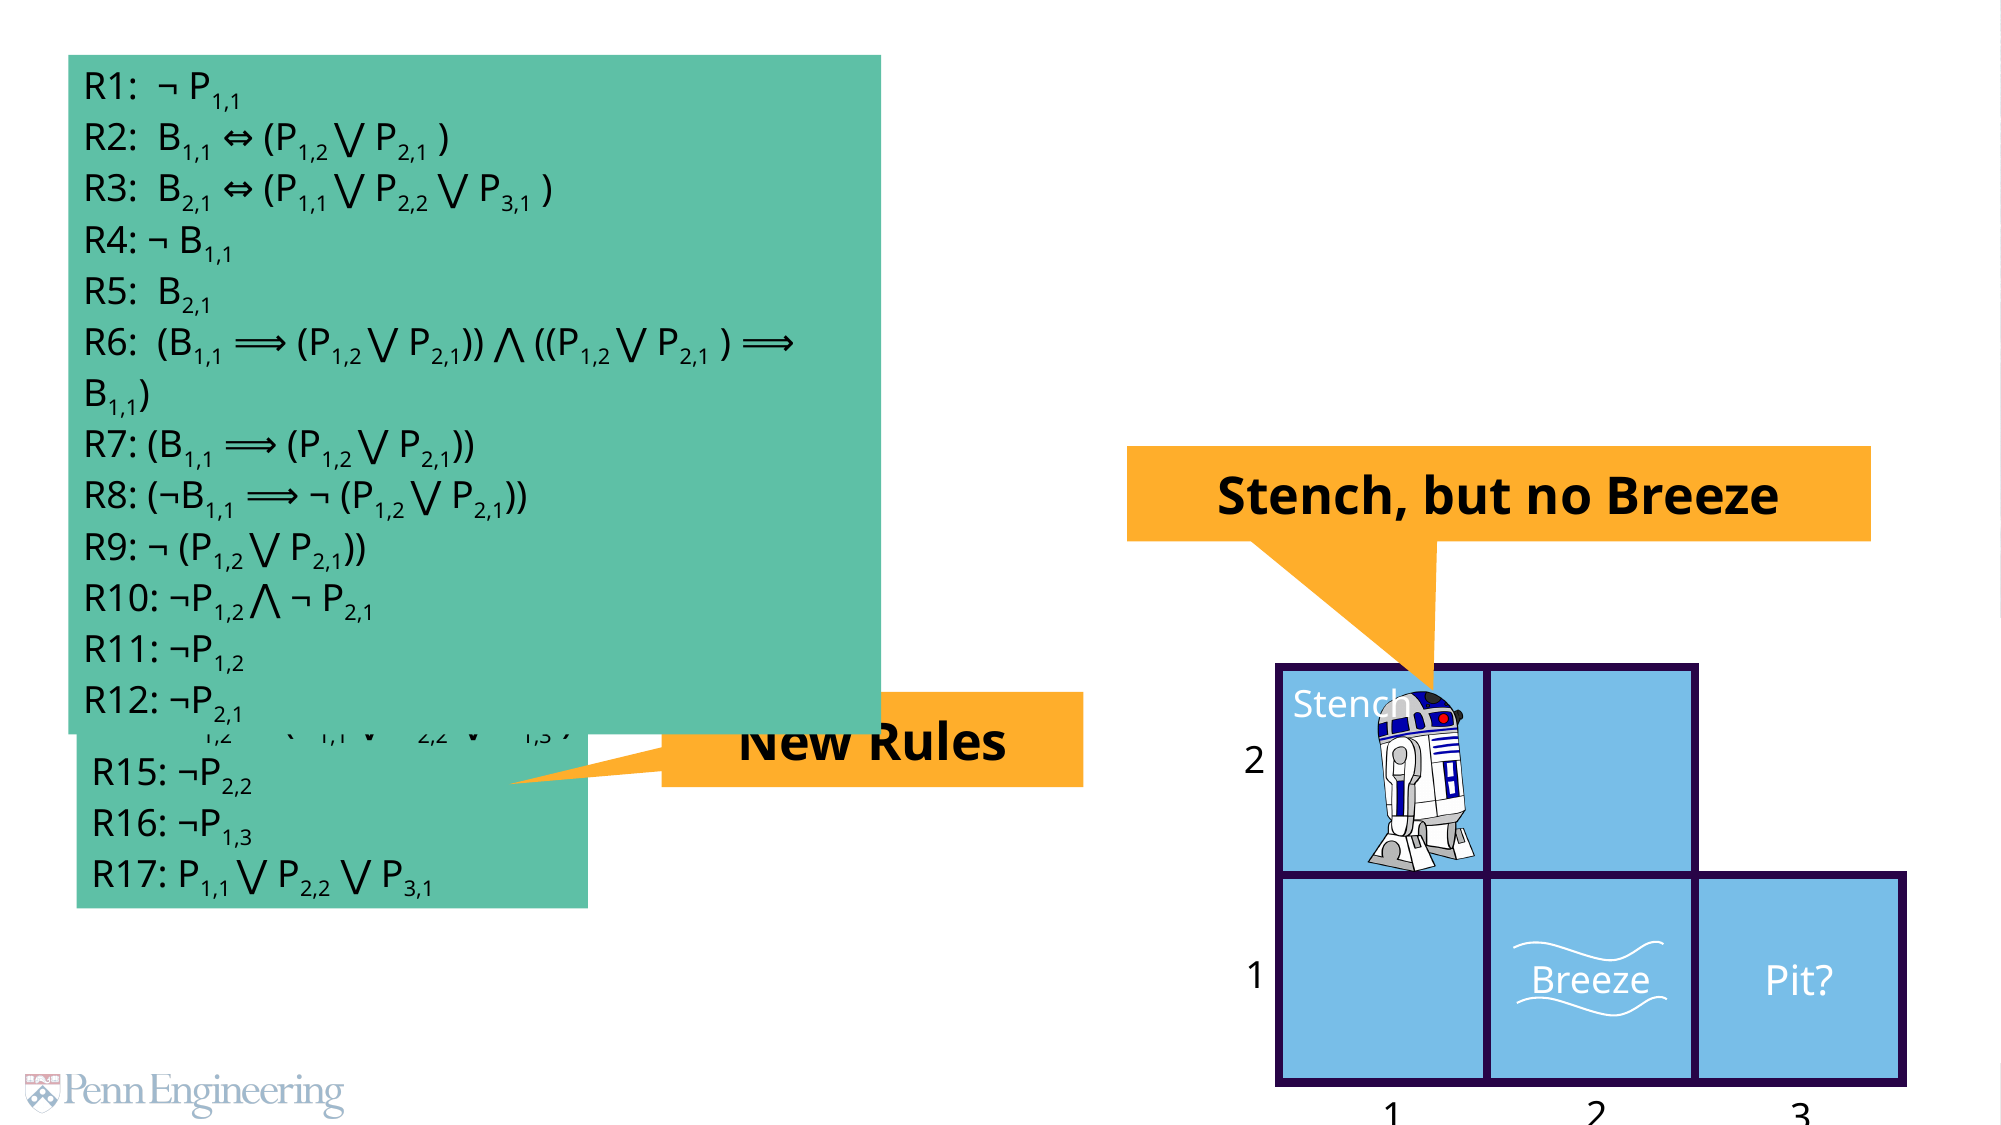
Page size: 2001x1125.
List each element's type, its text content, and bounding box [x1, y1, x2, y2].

text_box R13: ¬B2,1 R14: B1,2 ⇔ (P1,1 ⋁ P2,2 ⋁ P1,3 ) R15: ¬P2,2 R16: ¬P1,3 R17: P1,1 ⋁ P2,2 ⋁ P3,1 [76, 735, 588, 909]
text_box Stench, but no Breeze [1127, 446, 1871, 615]
text_box 4 [25, 1074, 351, 1119]
picture [1366, 691, 1475, 872]
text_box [1229, 615, 2000, 1125]
text_box R1: ¬ P1,1 R2: B1,1 ⇔ (P1,2 ⋁ P2,1 ) R3: B2,1 ⇔ (P1,1 ⋁ P2,2 ⋁ P3,1 ) R4: ¬ B1,1 R5: B2,1 R6: (B1,1 ⟹ (P1,2 ⋁ P2,1)) ⋀ ((P1,2 ⋁ P2,1 ) ⟹ B1,1) R7: (B1,1 ⟹ (P1,2 ⋁ P2,1)) R8: (¬B1,1 ⟹ ¬ (P1,2 ⋁ P2,1)) R9: ¬ (P1,2 ⋁ P2,1)) R10: ¬P1,2 ⋀ ¬ P2,1 R11: ¬P1,2 R12: ¬P2,1 [68, 54, 882, 735]
text_box New Rules [508, 691, 1084, 788]
